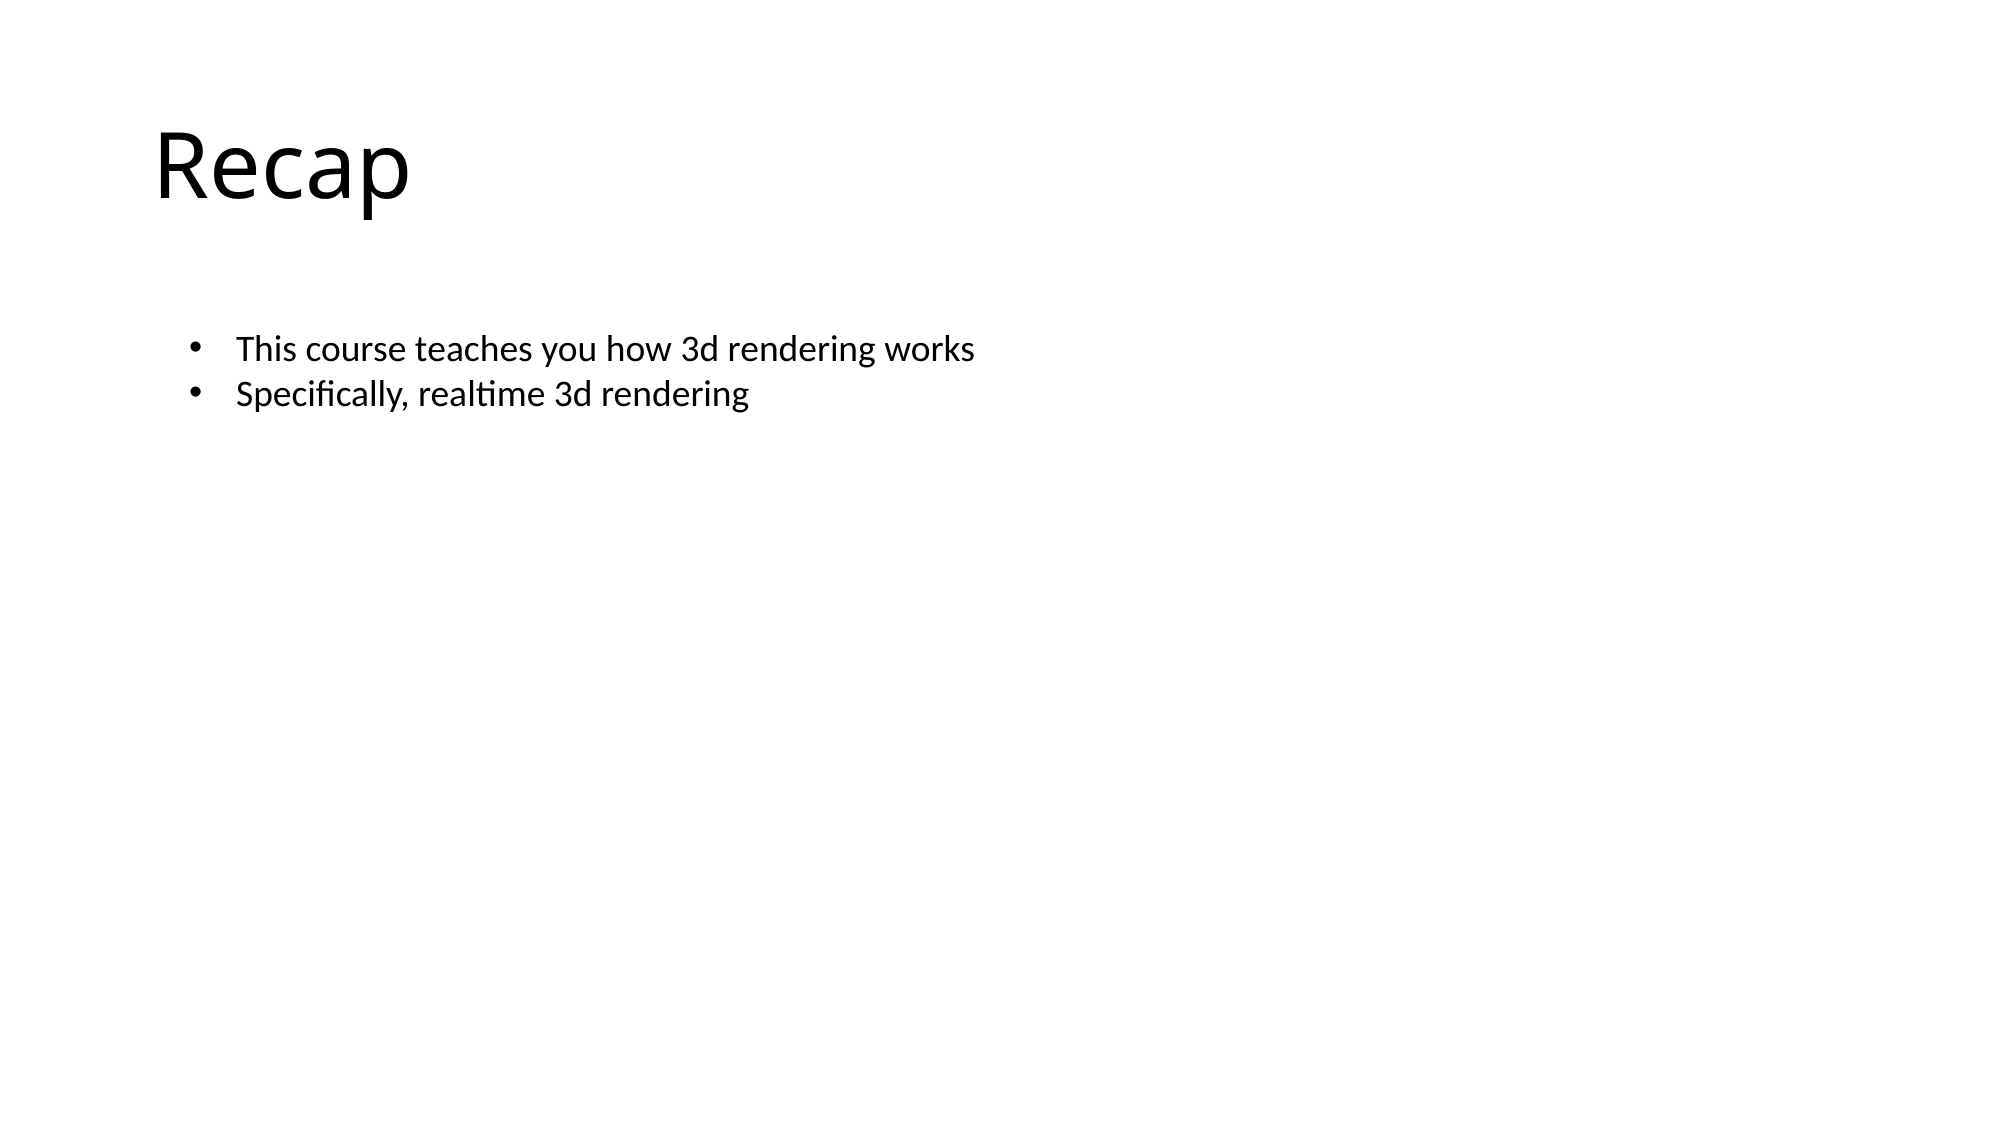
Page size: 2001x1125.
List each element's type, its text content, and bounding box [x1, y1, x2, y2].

title Recap [137, 59, 1863, 278]
text_box This course teaches you how 3d rendering works Specifically, realtime 3d rendering [174, 316, 992, 422]
